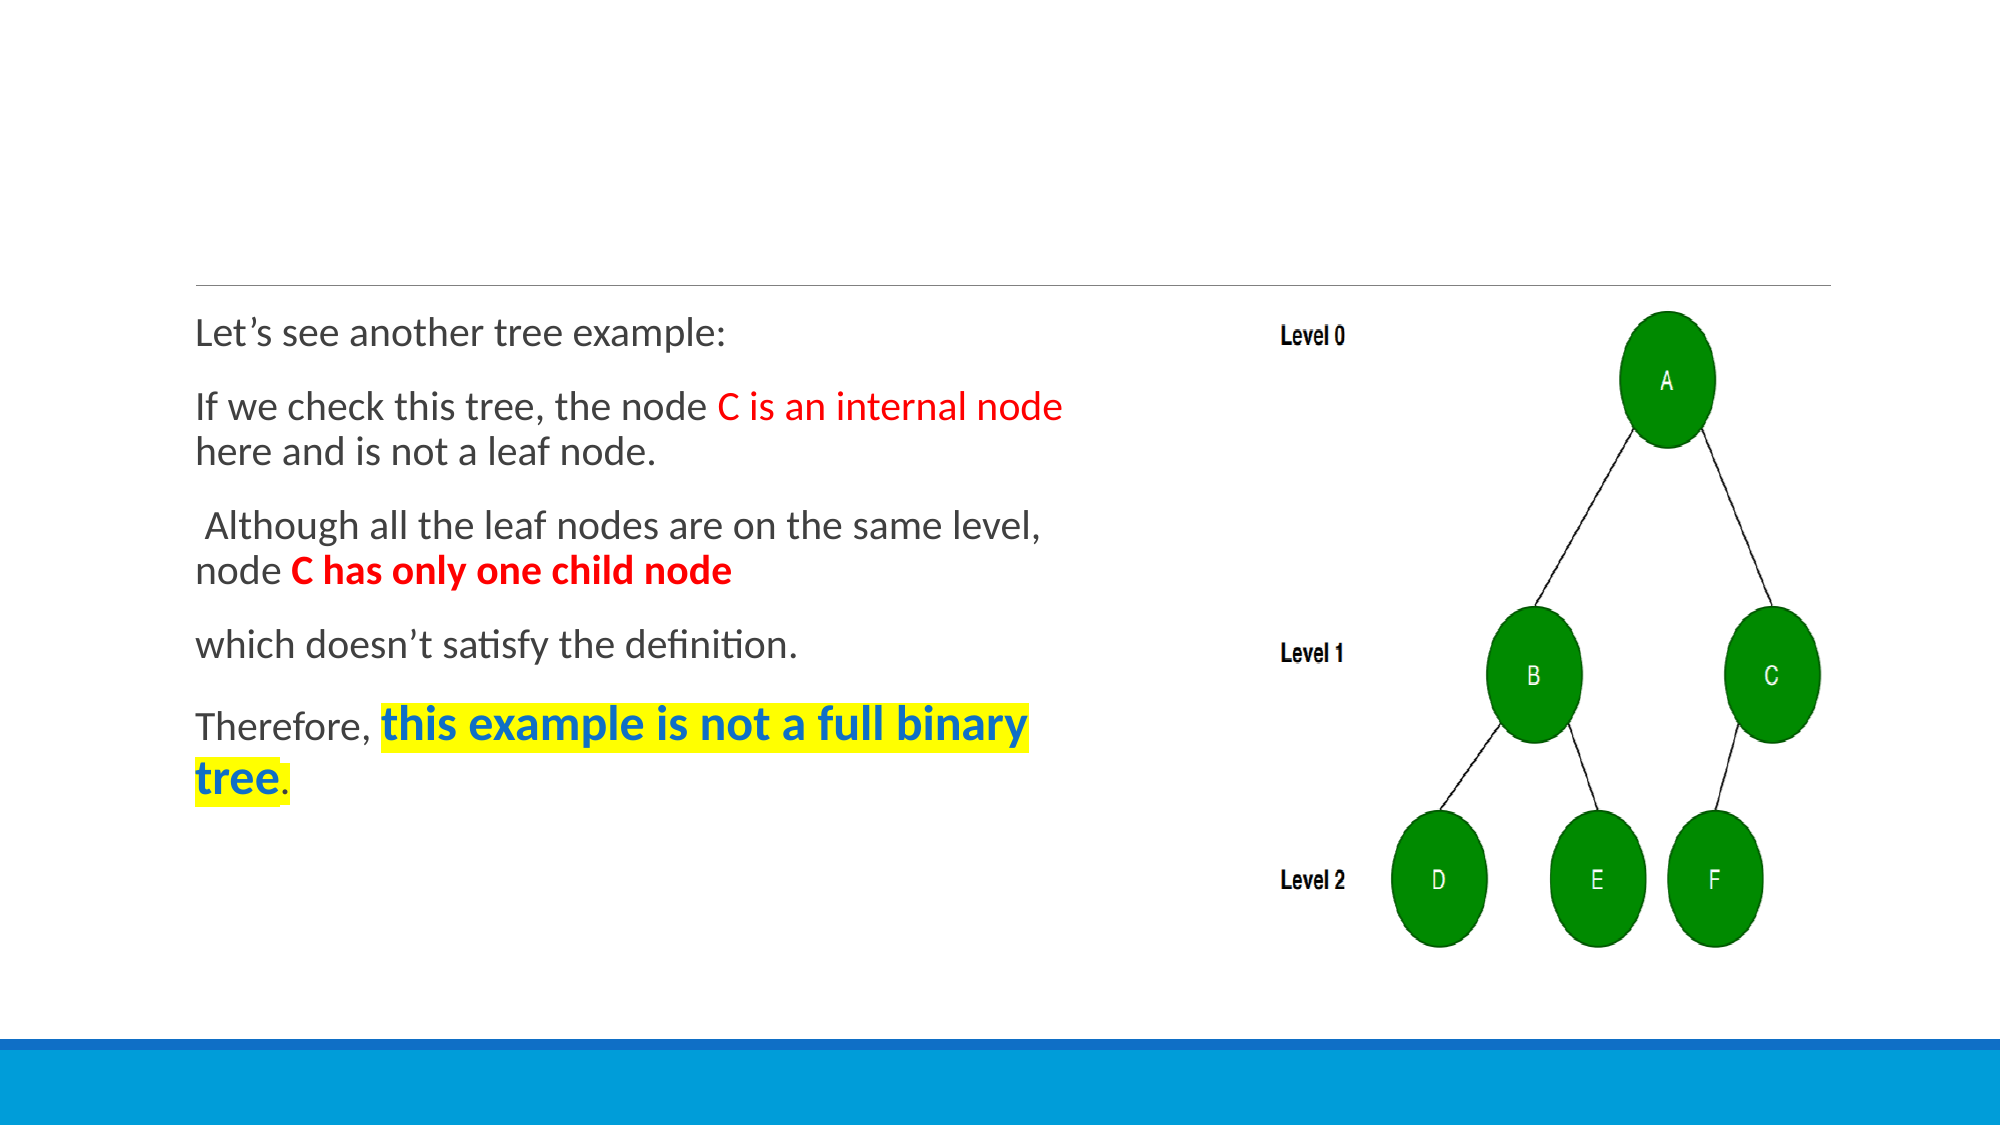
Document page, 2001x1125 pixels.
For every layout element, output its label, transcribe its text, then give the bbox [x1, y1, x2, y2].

list Let’s see another tree example: If we check this tree, the node C is an internal node here and is not a leaf node. Although all the leaf nodes are on the same level, node C has only one child node which doesn’t satisfy the definition. Therefore, this example is not a full binary tree. [180, 302, 1113, 963]
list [1263, 306, 1831, 960]
